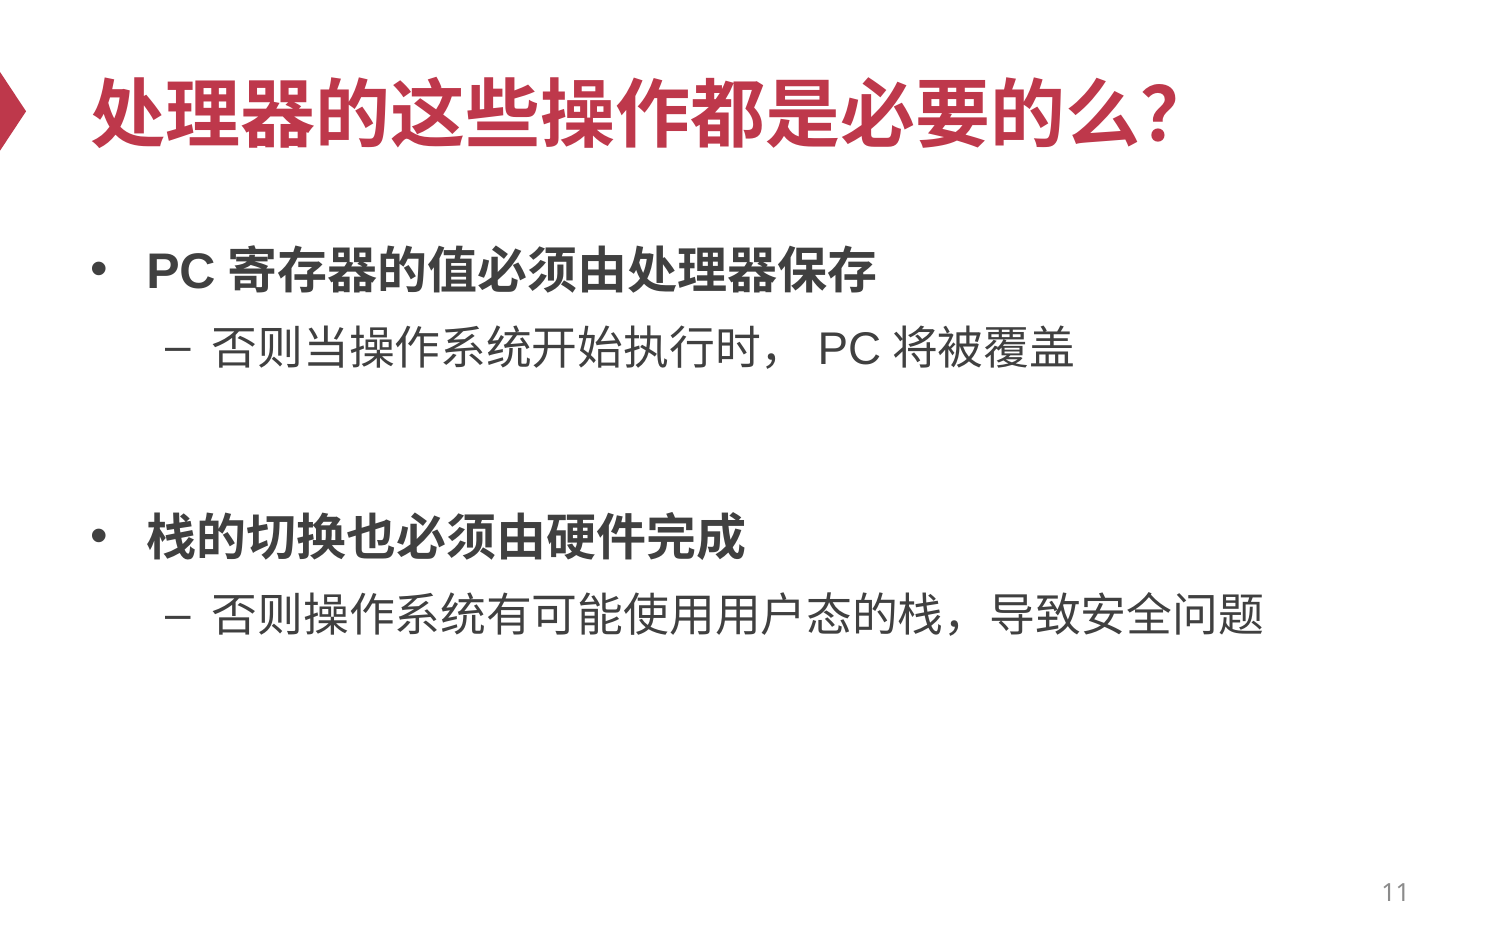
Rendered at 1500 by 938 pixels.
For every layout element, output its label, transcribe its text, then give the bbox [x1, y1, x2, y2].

list PC寄存器的值必须由处理器保存 否则当操作系统开始执行时，PC将被覆盖 栈的切换也必须由硬件完成 否则操作系统有可能使用用户态的栈，导致安全问题 [75, 218, 1425, 838]
title 处理器的这些操作都是必要的么？ [75, 37, 1425, 186]
slide_number 11 [1074, 868, 1425, 919]
